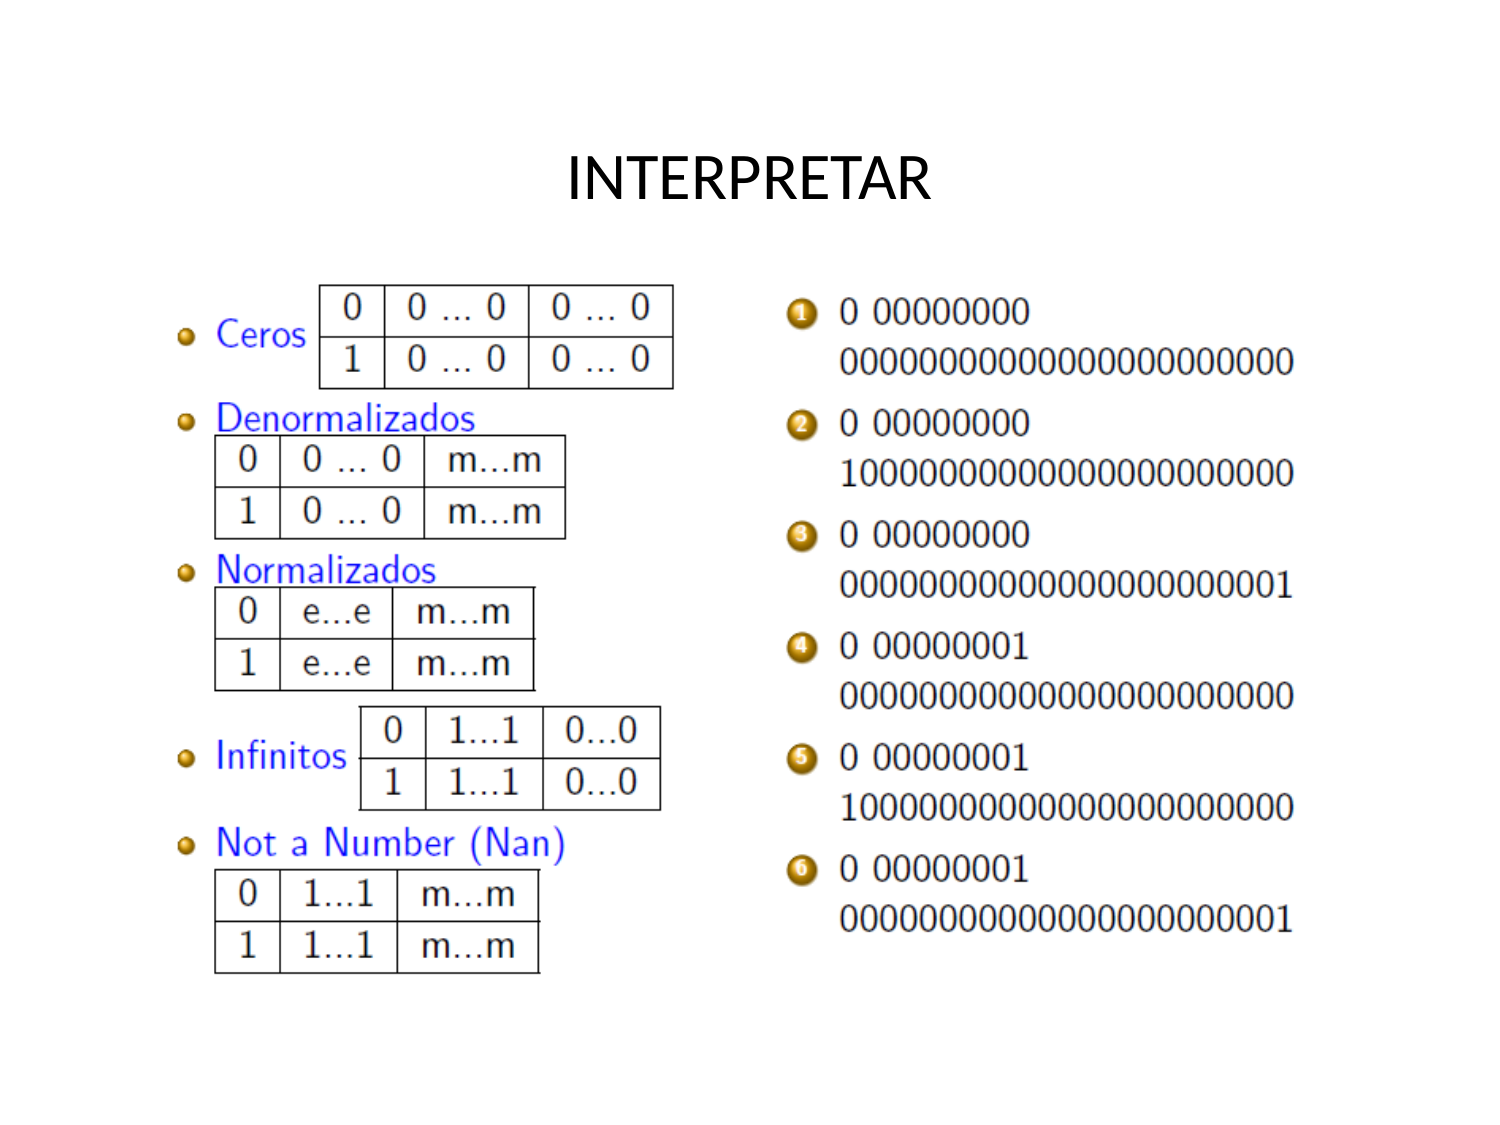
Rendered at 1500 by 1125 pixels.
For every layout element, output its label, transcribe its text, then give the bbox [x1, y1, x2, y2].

list INTERPRETAR [75, 125, 1425, 1005]
picture [127, 219, 1377, 1036]
